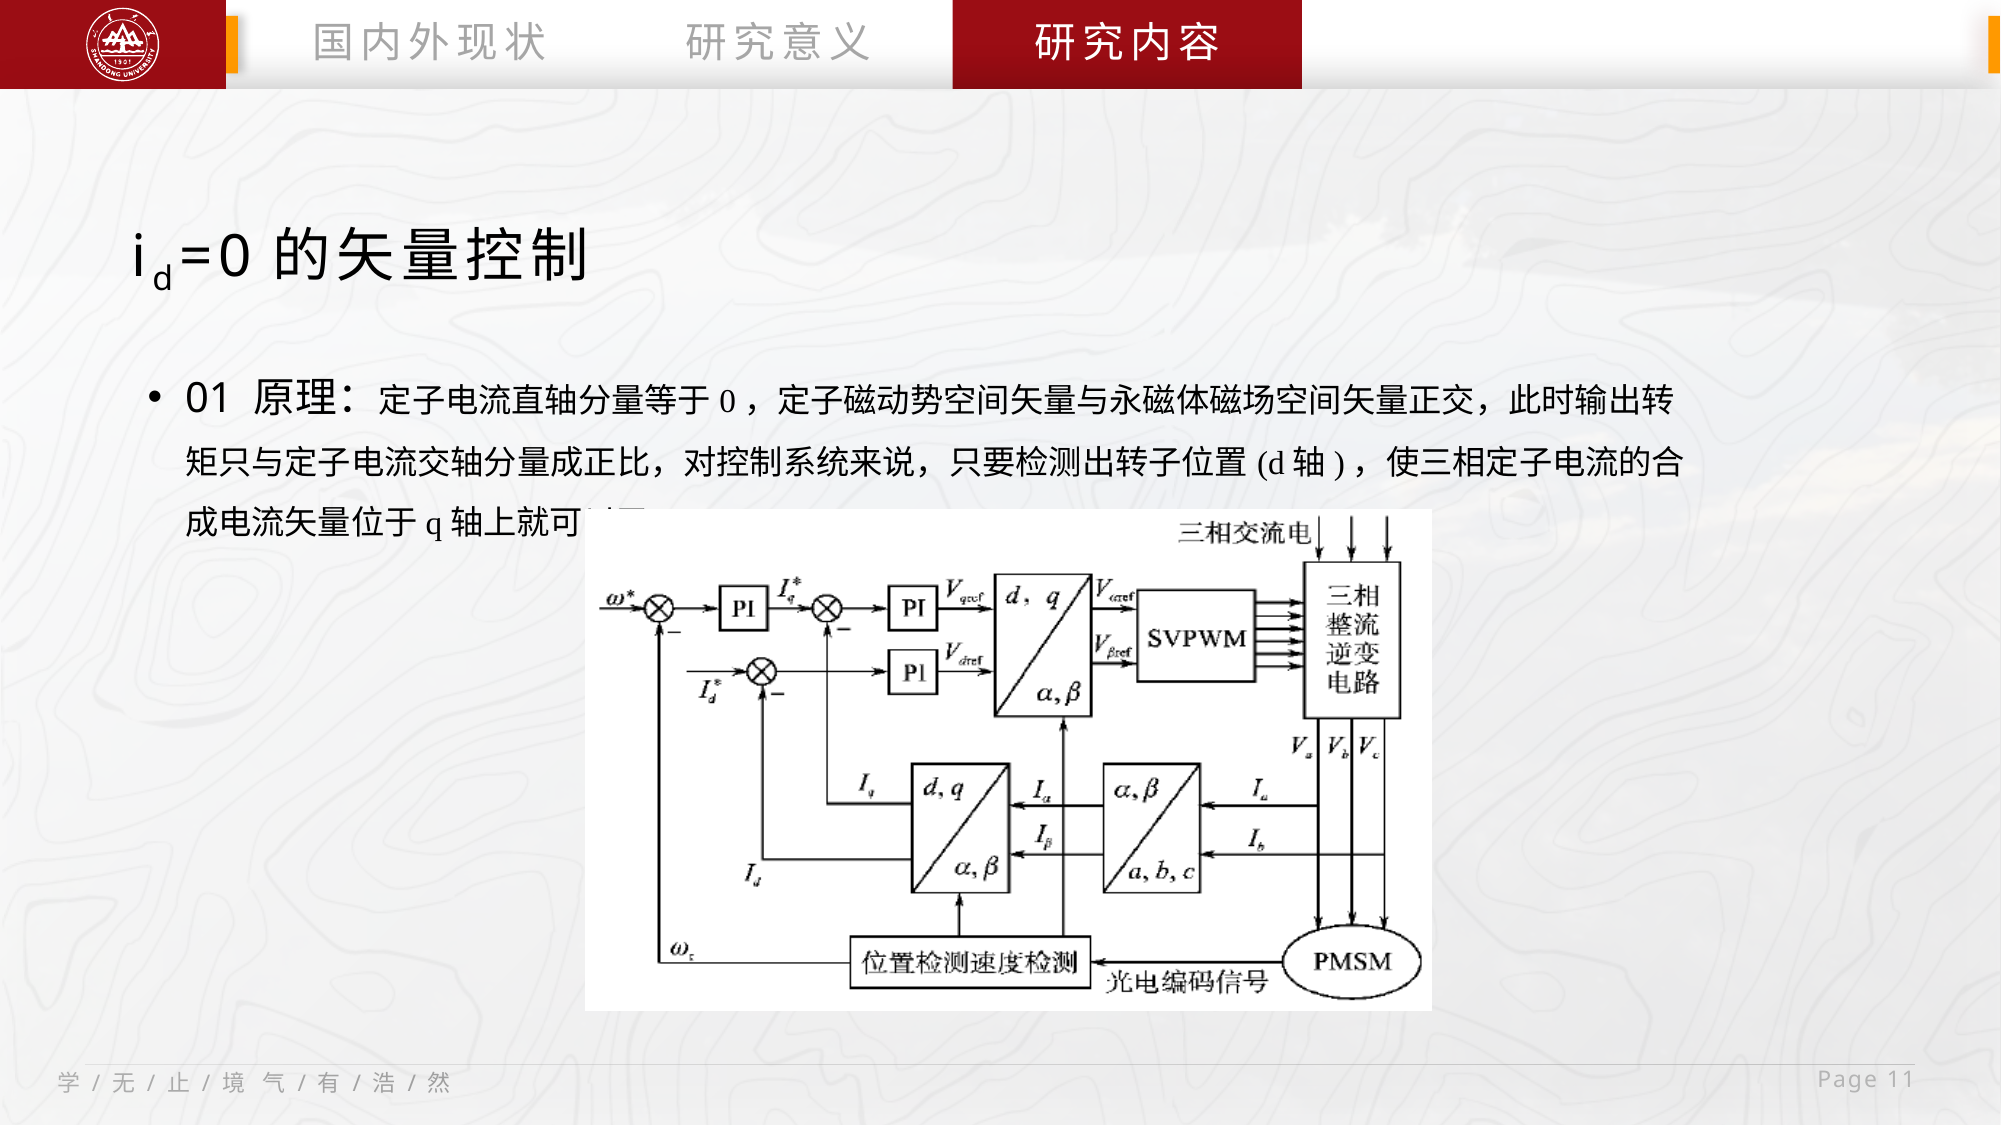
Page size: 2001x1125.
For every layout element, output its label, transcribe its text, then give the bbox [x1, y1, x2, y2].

list 研究意义 [603, 14, 952, 75]
picture [585, 509, 1432, 1011]
text_box 01 原理：定子电流直轴分量等于0，定子磁动势空间矢量与永磁体磁场空间矢量正交，此时输出转矩只与定子电流交轴分量成正比，对控制系统来说，只要检测出转子位置(d轴)，使三相定子电流的合成电流矢量位于q轴上就可以了。 [132, 338, 1717, 914]
text_box id=0的矢量控制 [81, 211, 639, 298]
list 研究内容 [952, 14, 1302, 75]
slide_number Page 11 [1765, 1056, 1916, 1104]
list 国内外现状 [254, 14, 603, 75]
